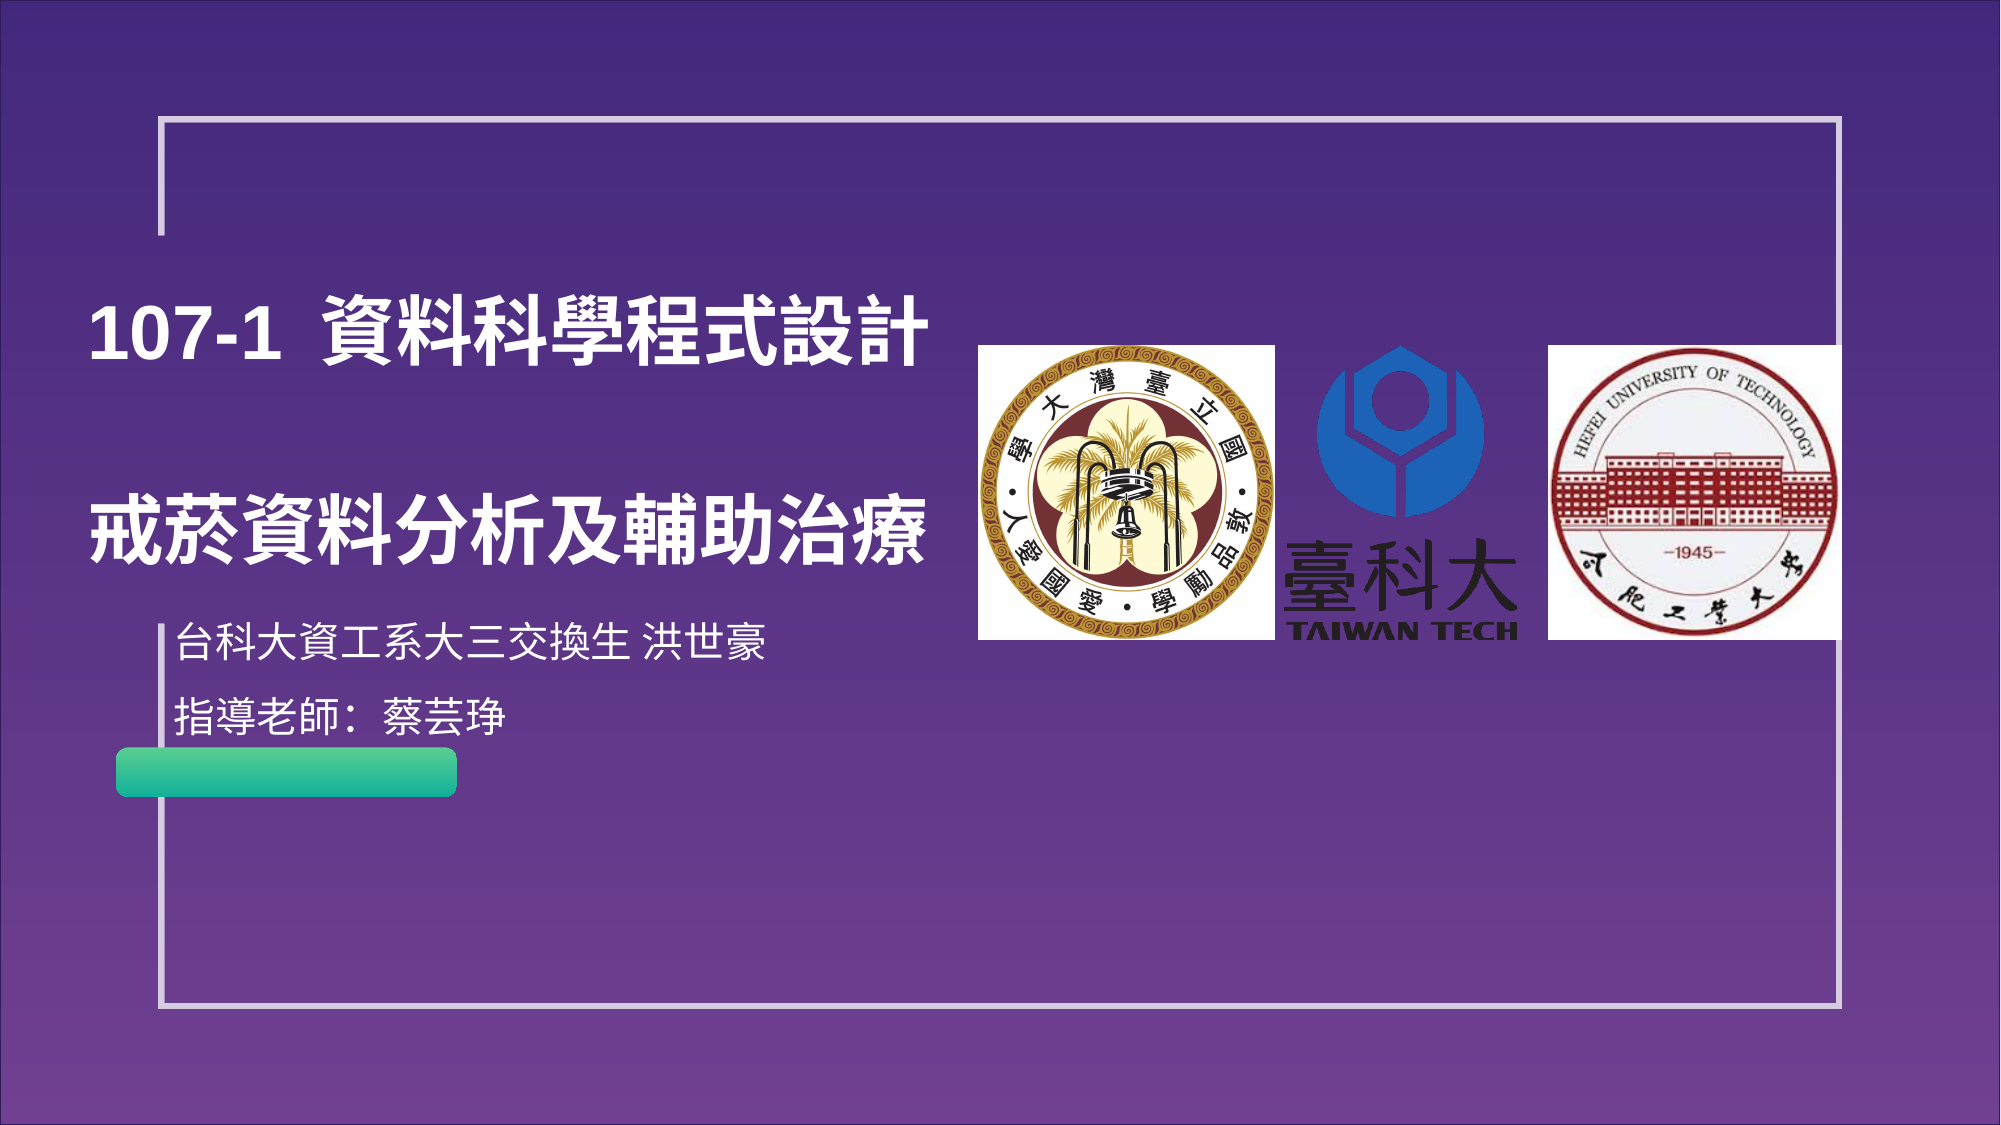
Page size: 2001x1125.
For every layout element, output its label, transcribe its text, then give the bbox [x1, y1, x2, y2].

text_box [115, 747, 158, 797]
picture [158, 116, 1842, 1009]
title 107-1 資料科學程式設計 戒菸資料分析及輔助治療 [72, 266, 158, 592]
